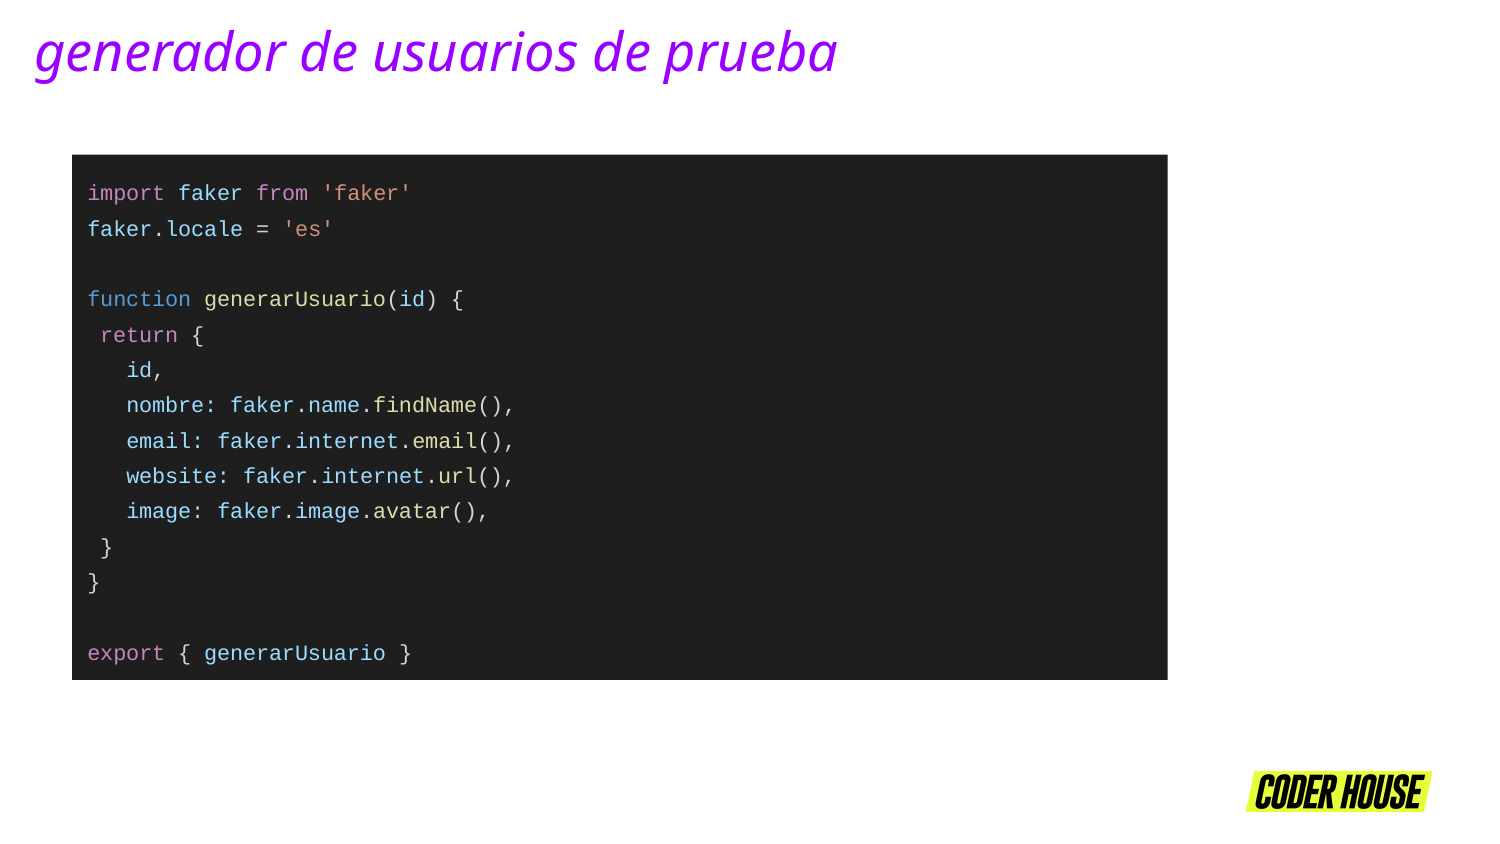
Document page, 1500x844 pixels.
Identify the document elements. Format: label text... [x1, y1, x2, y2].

text_box generador de usuarios de prueba [19, 2, 1263, 84]
text_box import faker from 'faker' faker.locale = 'es' function generarUsuario(id) { return { id, nombre: faker.name.findName(), email: faker.internet.email(), website: faker.internet.url(), image: faker.image.avatar(), } } export { generarUsuario } [72, 154, 1168, 680]
picture [1241, 764, 1437, 819]
